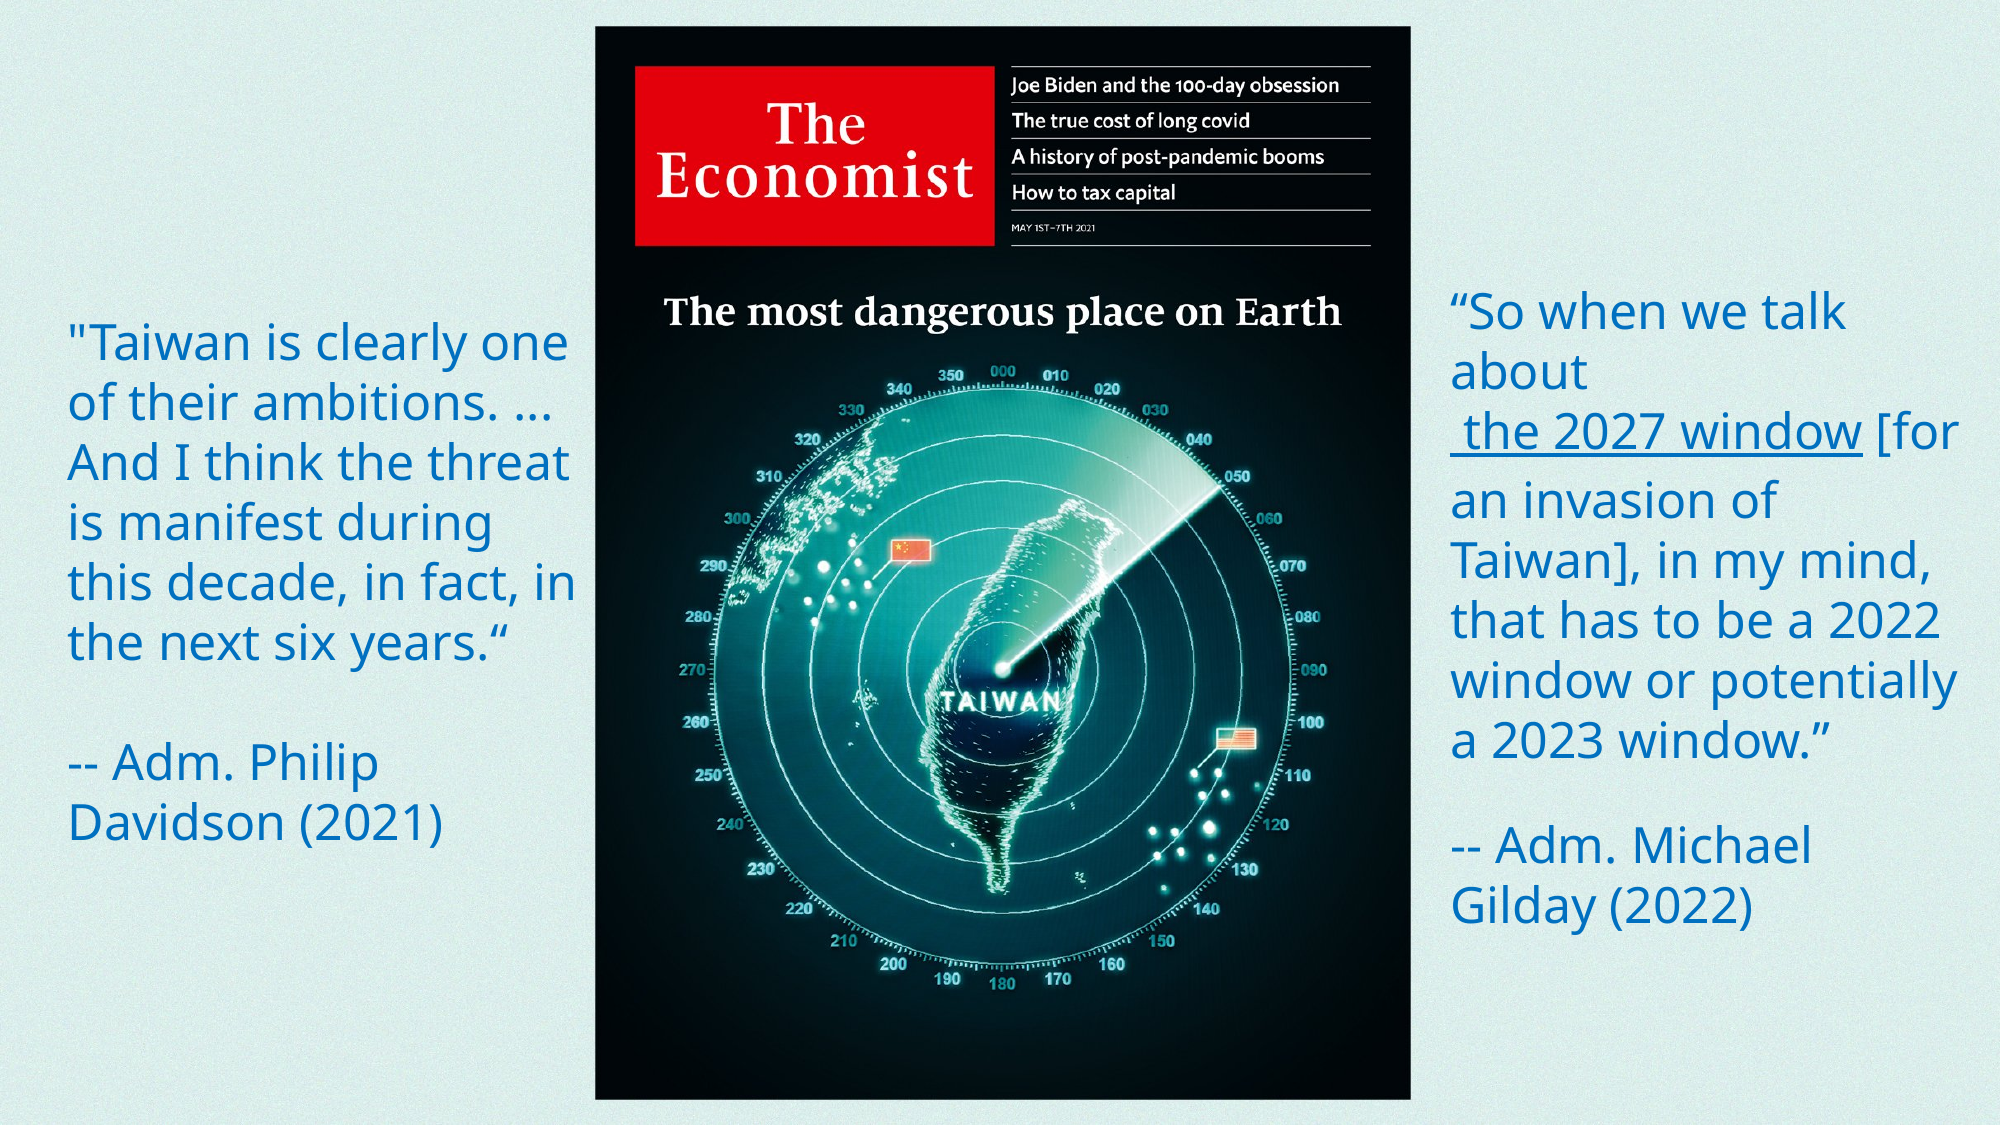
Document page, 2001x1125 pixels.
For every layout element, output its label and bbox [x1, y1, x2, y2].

list [0, 0, 2000, 1125]
